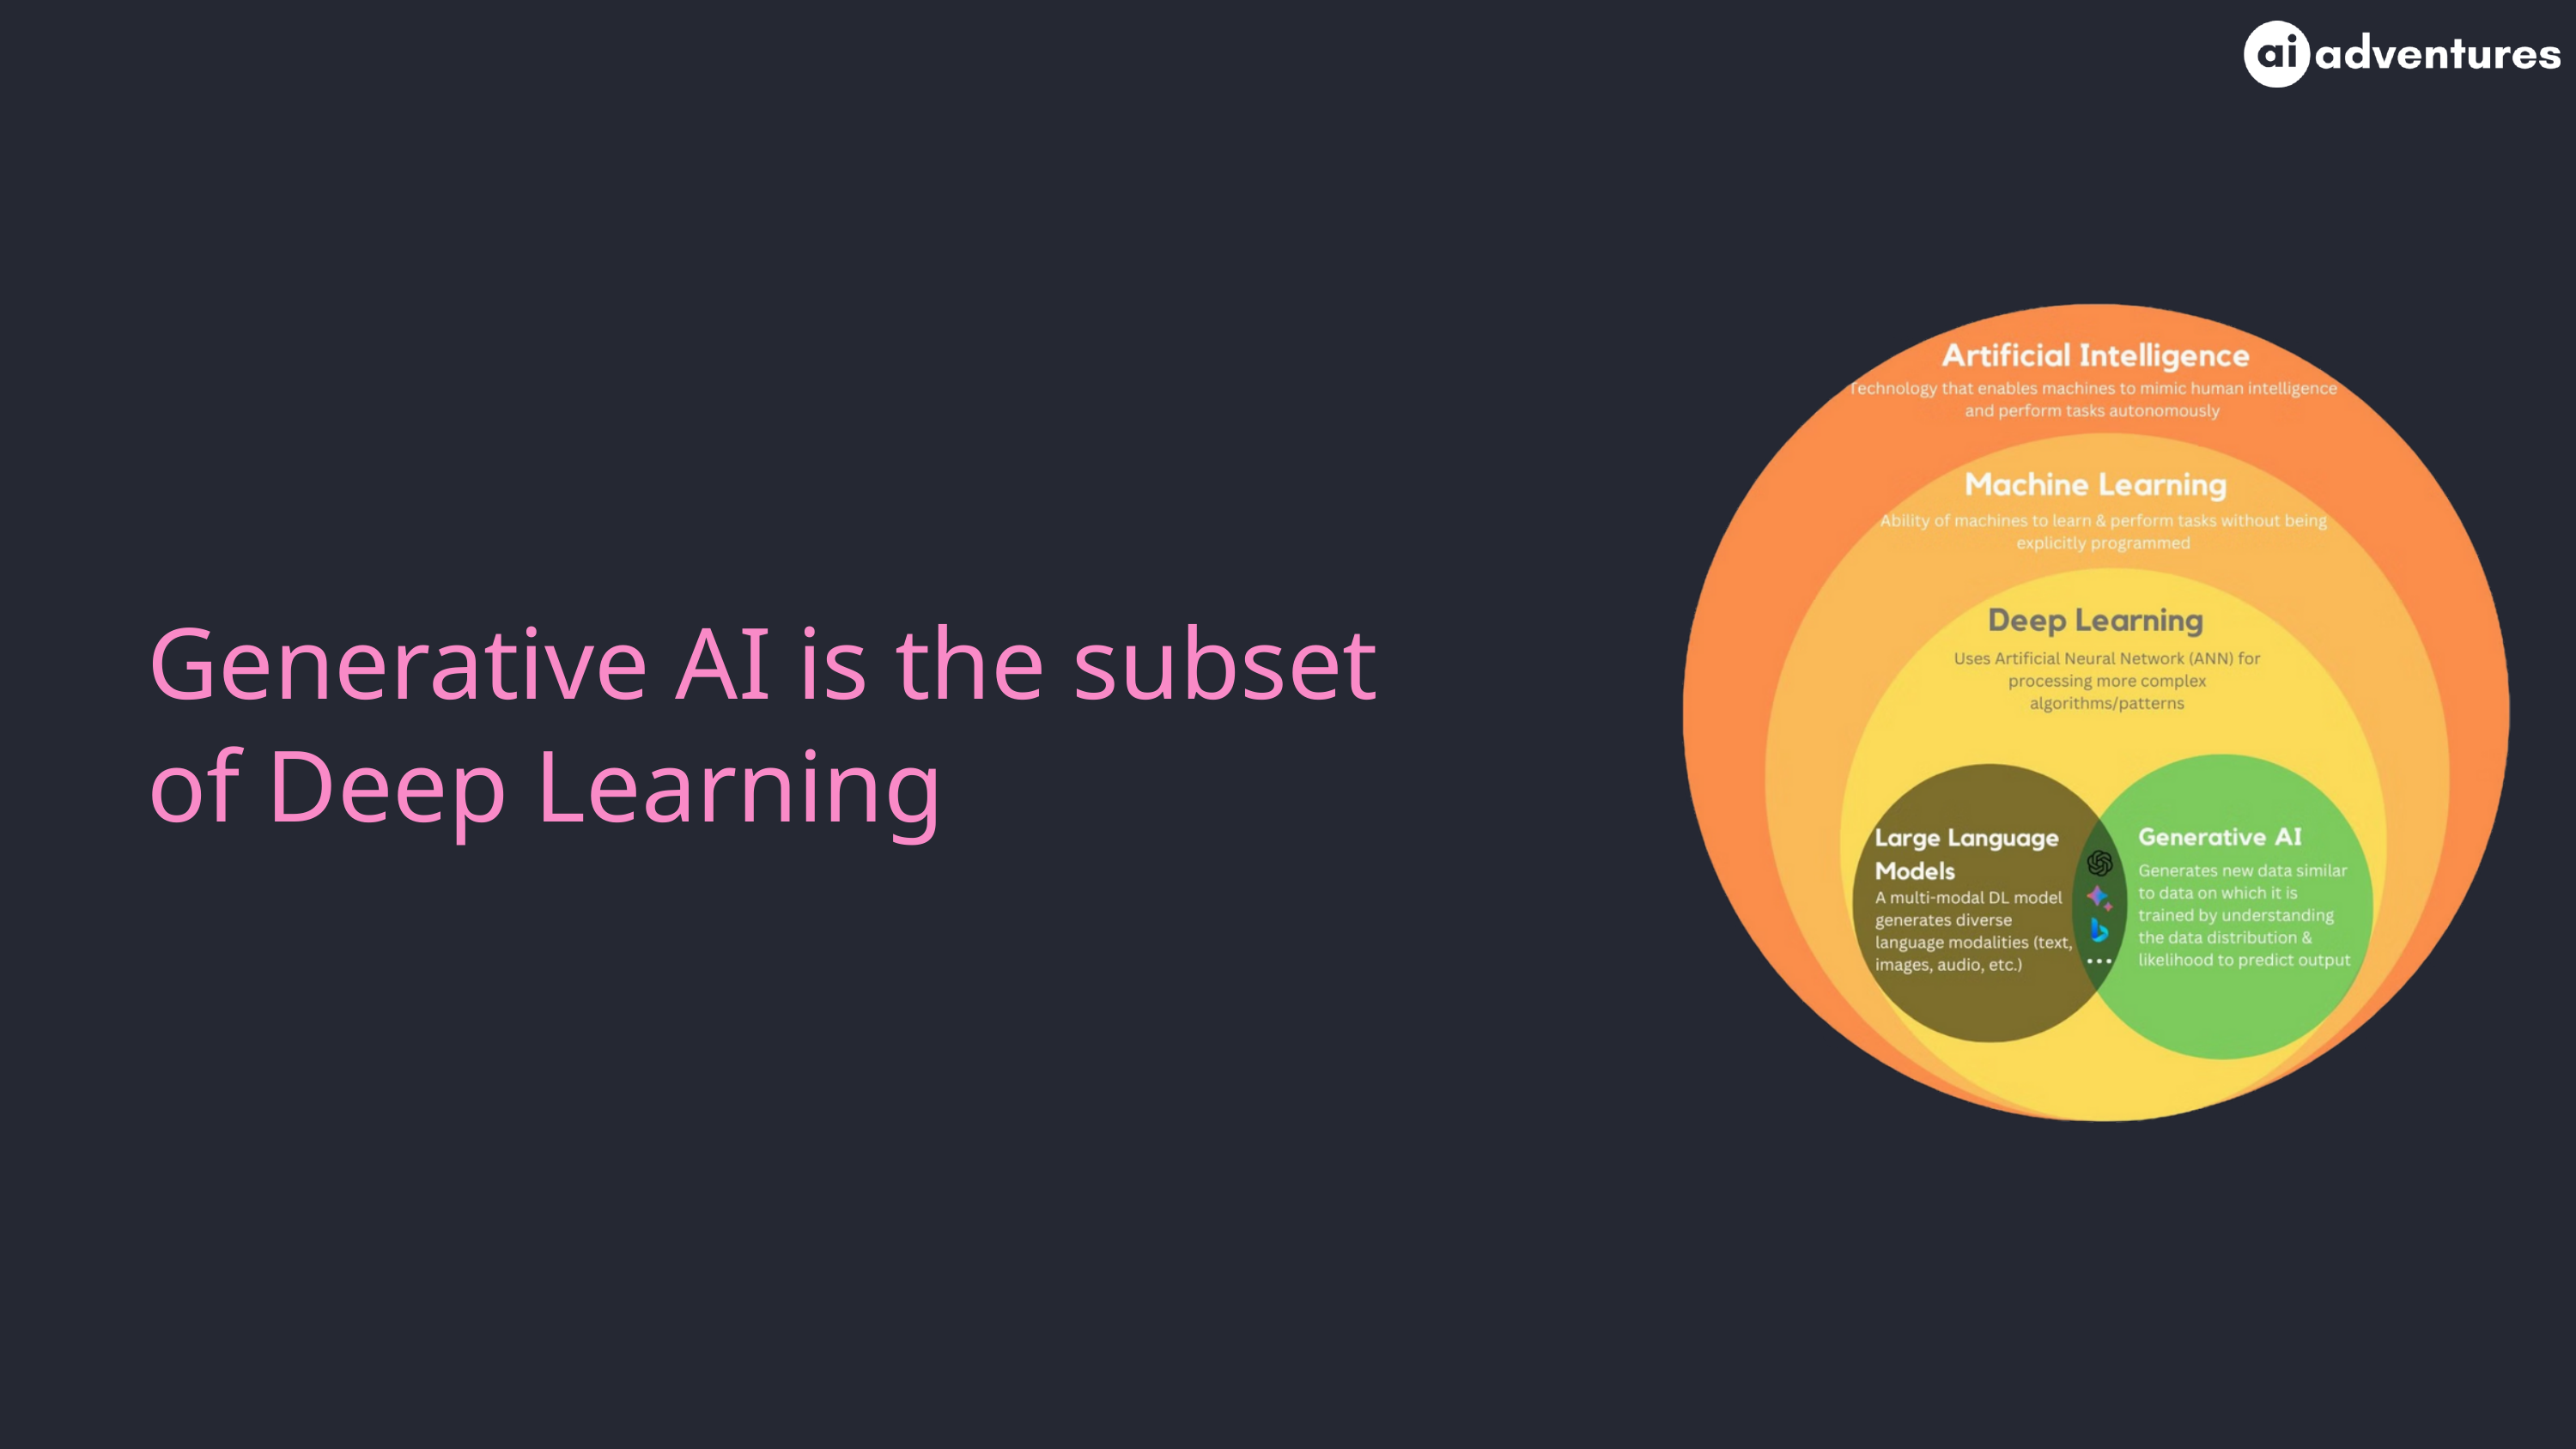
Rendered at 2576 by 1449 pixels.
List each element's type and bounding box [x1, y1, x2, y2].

text_box [0, 0, 2576, 1449]
text_box [2244, 20, 2561, 88]
text_box [1662, 294, 2524, 1155]
text_box [147, 597, 1463, 849]
